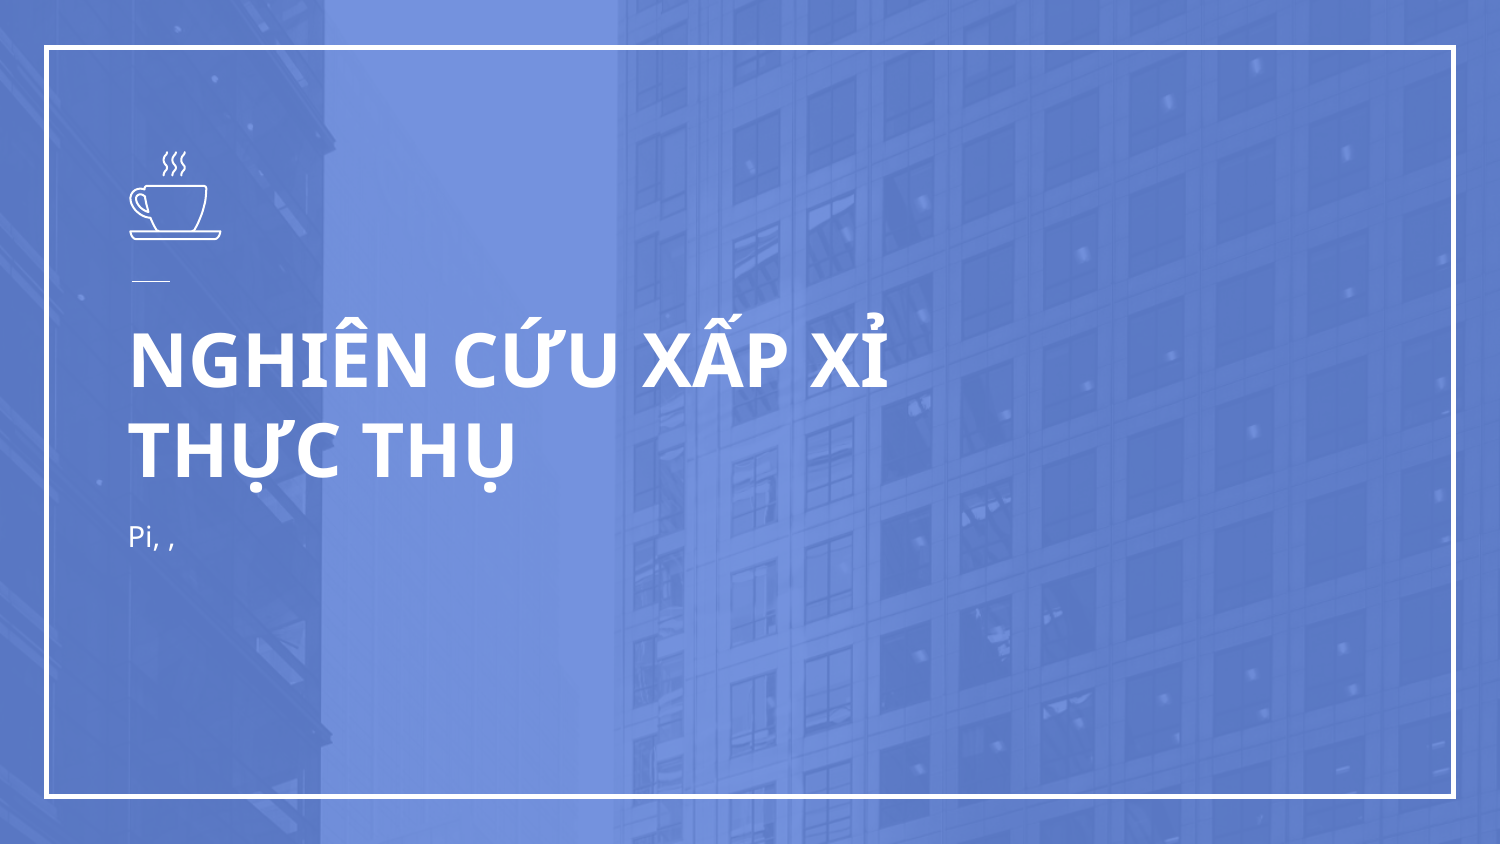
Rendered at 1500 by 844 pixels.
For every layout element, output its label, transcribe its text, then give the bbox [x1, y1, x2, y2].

title NGHIÊN CỨU XẤP XỈ THỰC THỤ [112, 297, 931, 488]
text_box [130, 151, 221, 240]
